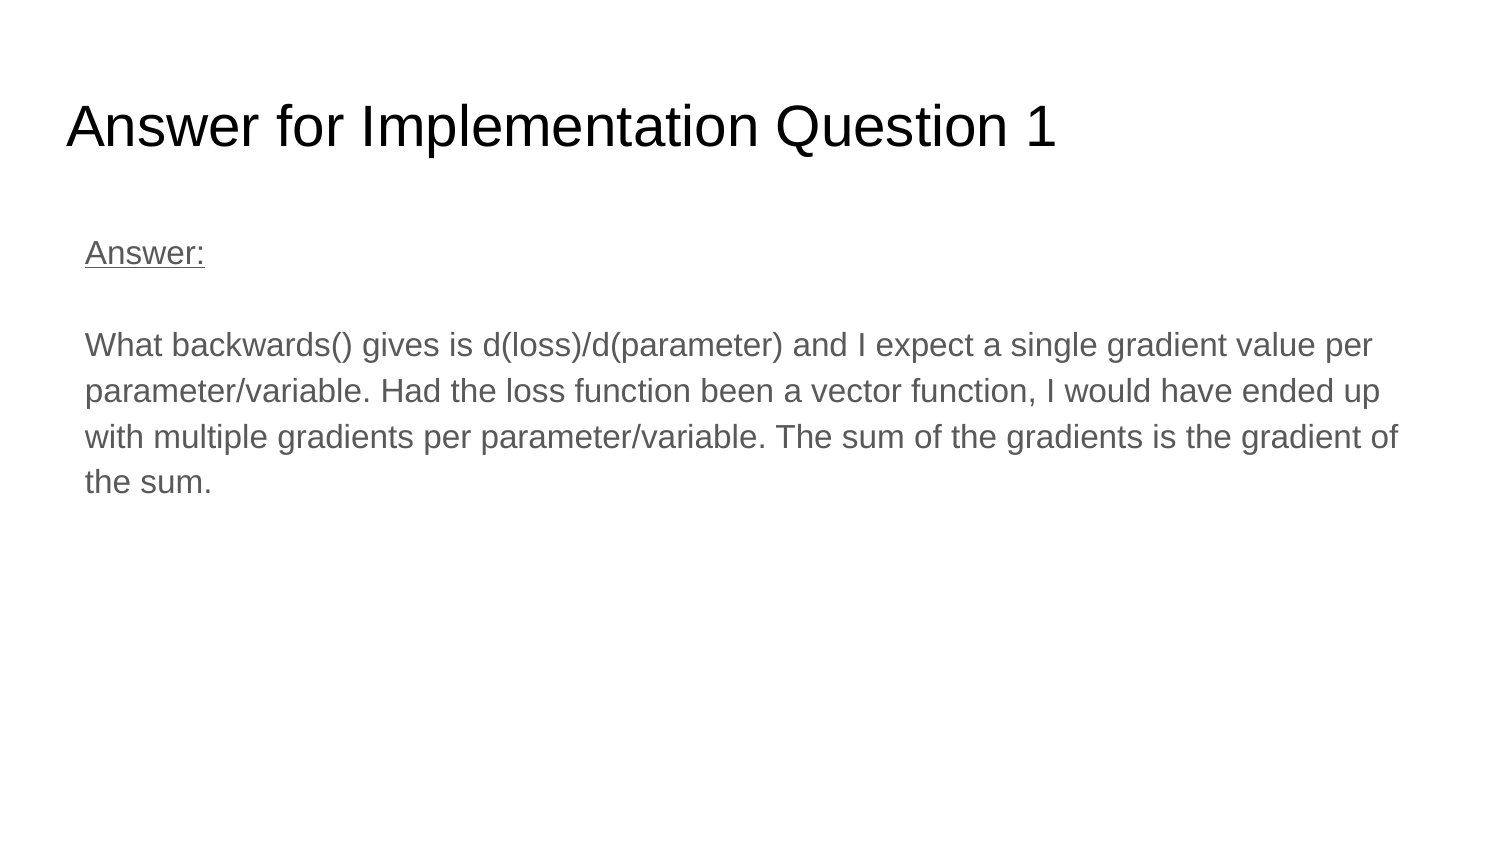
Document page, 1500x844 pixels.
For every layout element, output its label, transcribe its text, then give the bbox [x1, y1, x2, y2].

list Answer: What backwards() gives is d(loss)/d(parameter) and I expect a single gradient value per parameter/variable. Had the loss function been a vector function, I would have ended up with multiple gradients per parameter/variable. The sum of the gradients is the gradient of the sum. [51, 210, 1449, 771]
title Answer for Implementation Question 1 [51, 72, 1449, 167]
